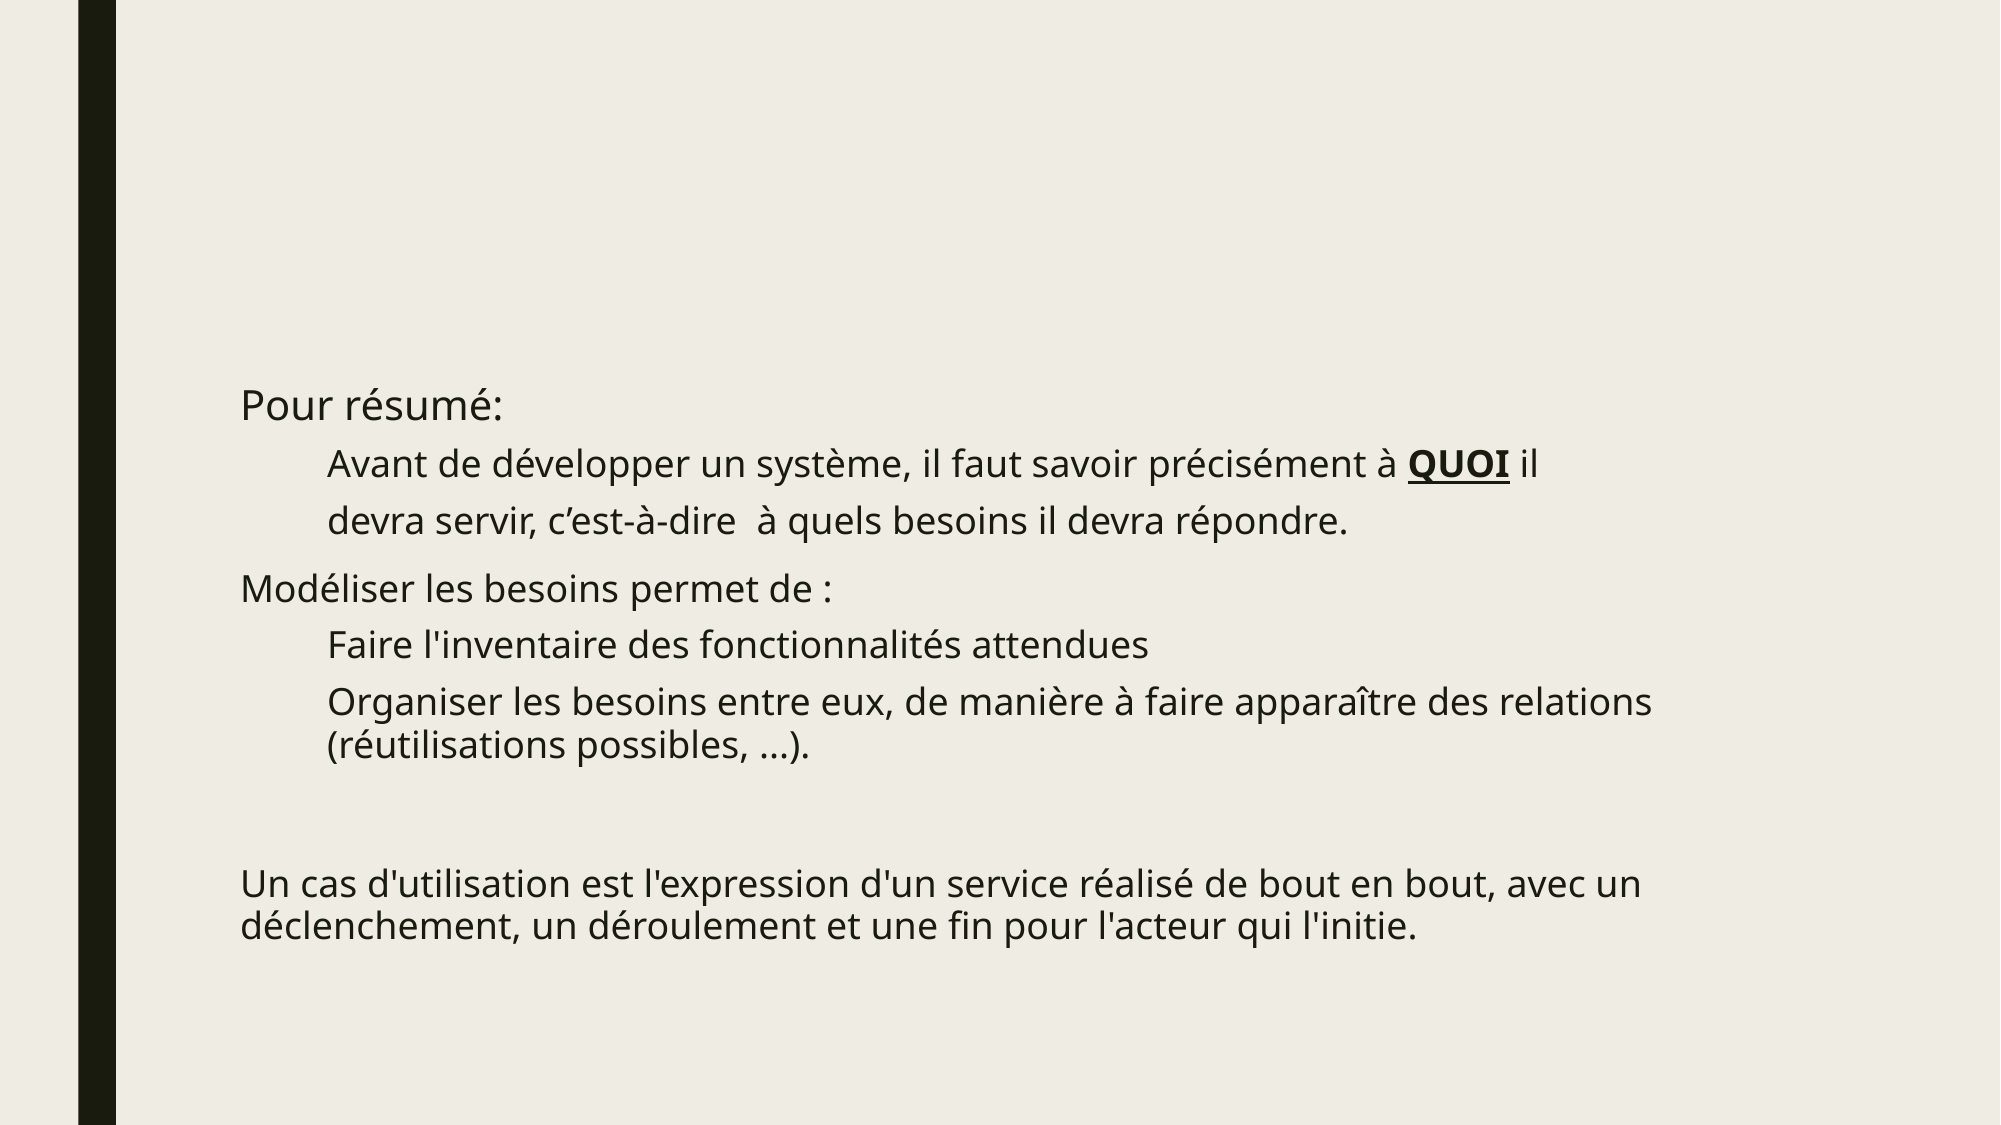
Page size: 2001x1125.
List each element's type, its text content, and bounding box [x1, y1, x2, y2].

list Pour résumé: Avant de développer un système, il faut savoir précisément à QUOI il devra servir, c’est-à-dire à quels besoins il devra répondre. Modéliser les besoins permet de : Faire l'inventaire des fonctionnalités attendues Organiser les besoins entre eux, de manière à faire apparaître des relations (réutilisations possibles, ...). Un cas d'utilisation est l'expression d'un service réalisé de bout en bout, avec un déclenchement, un déroulement et une fin pour l'acteur qui l'initie. [225, 375, 1800, 963]
